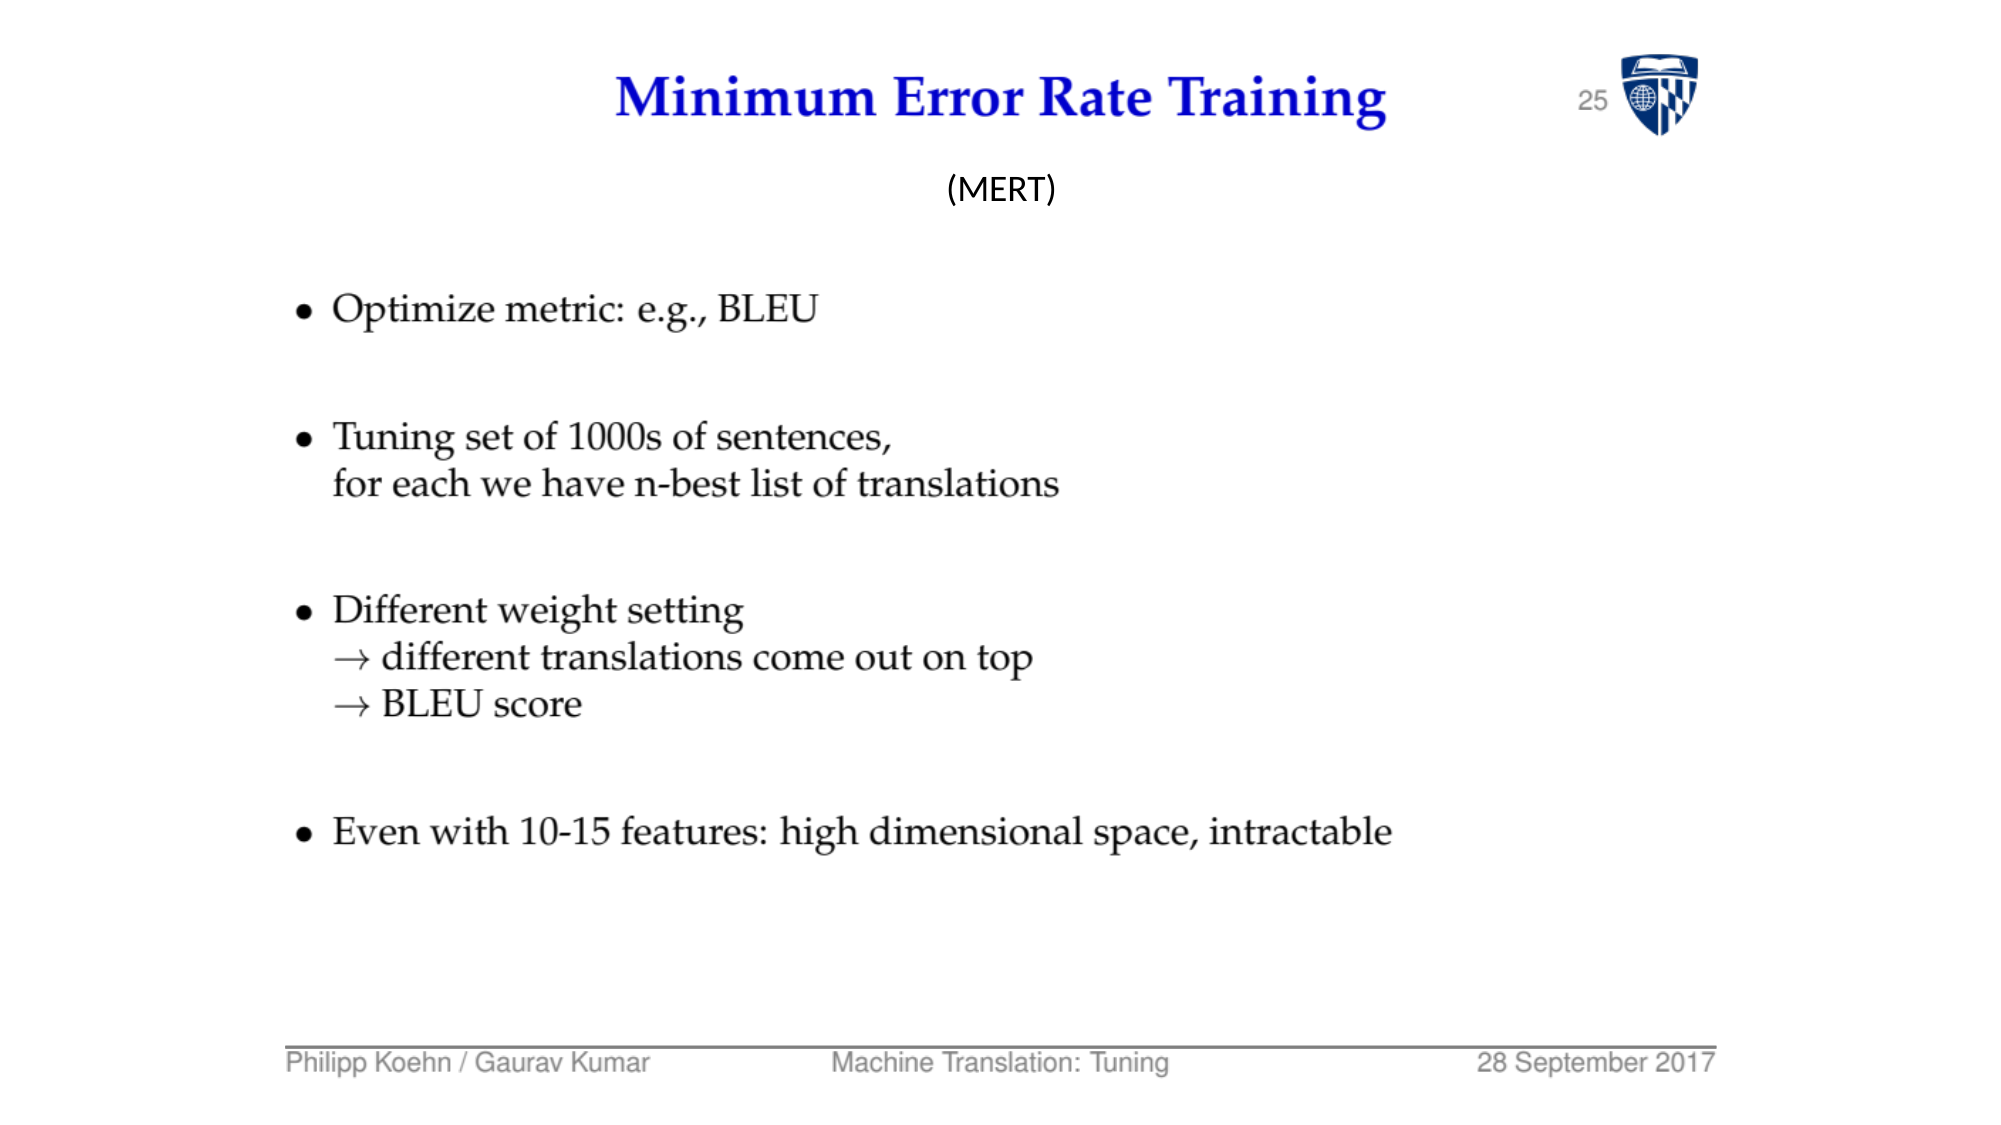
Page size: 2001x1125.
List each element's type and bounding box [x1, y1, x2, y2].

picture [203, 0, 1796, 1125]
